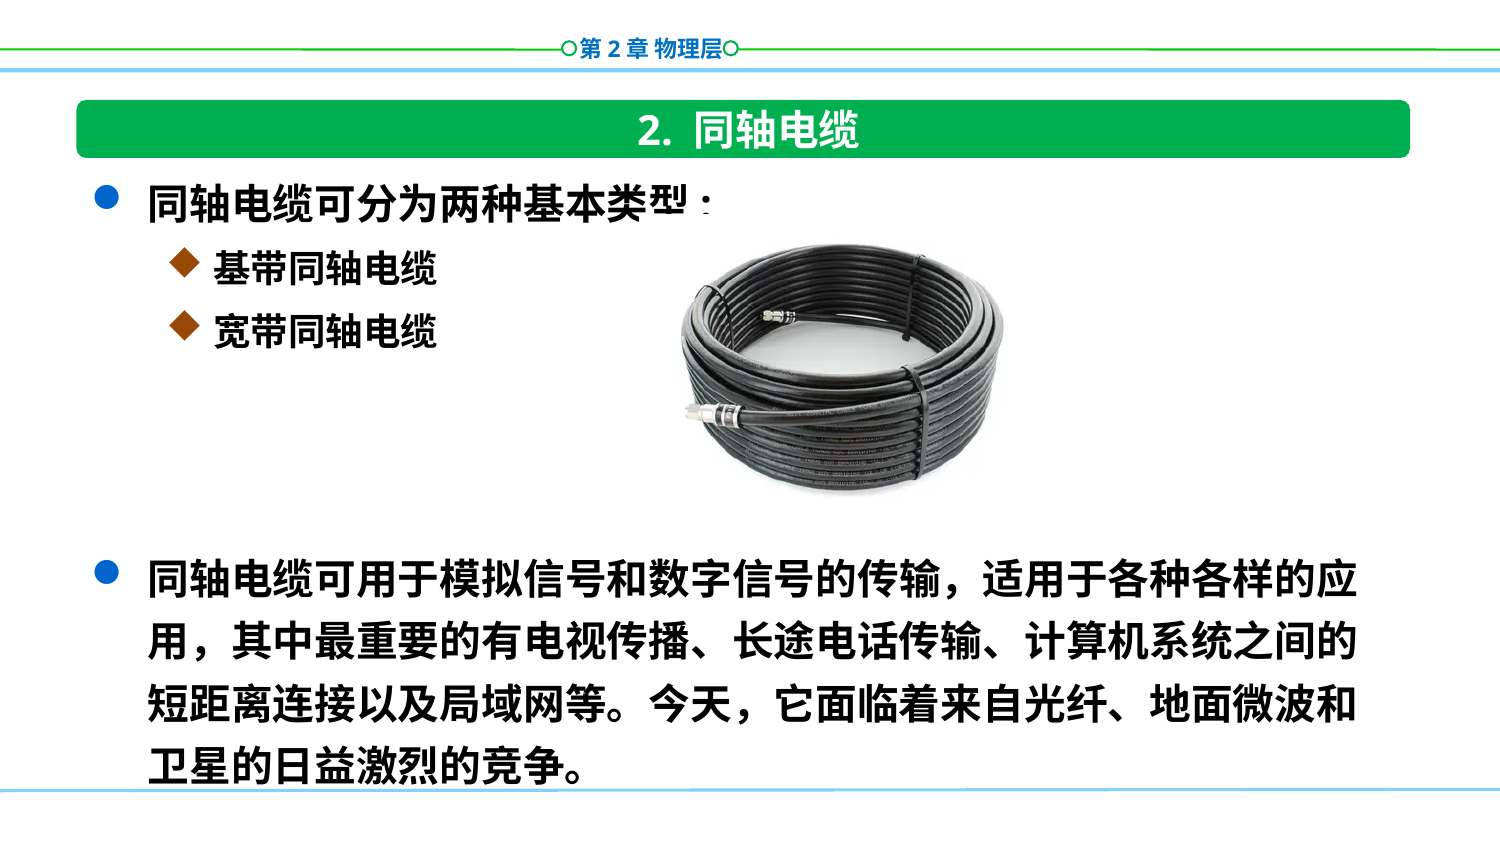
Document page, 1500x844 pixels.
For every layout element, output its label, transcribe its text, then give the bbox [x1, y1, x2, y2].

picture [639, 213, 1030, 503]
list 同轴电缆可分为两种基本类型: 基带同轴电缆 宽带同轴电缆 同轴电缆可用于模拟信号和数字信号的传输，适用于各种各样的应用，其中最重要的有电视传播、长途电话传输、计算机系统之间的短距离连接以及局域网等。今天，它面临着来自光纤、地面微波和卫星的日益激烈的竞争。 [76, 158, 1410, 712]
list 2. 同轴电缆 [204, 99, 1293, 158]
